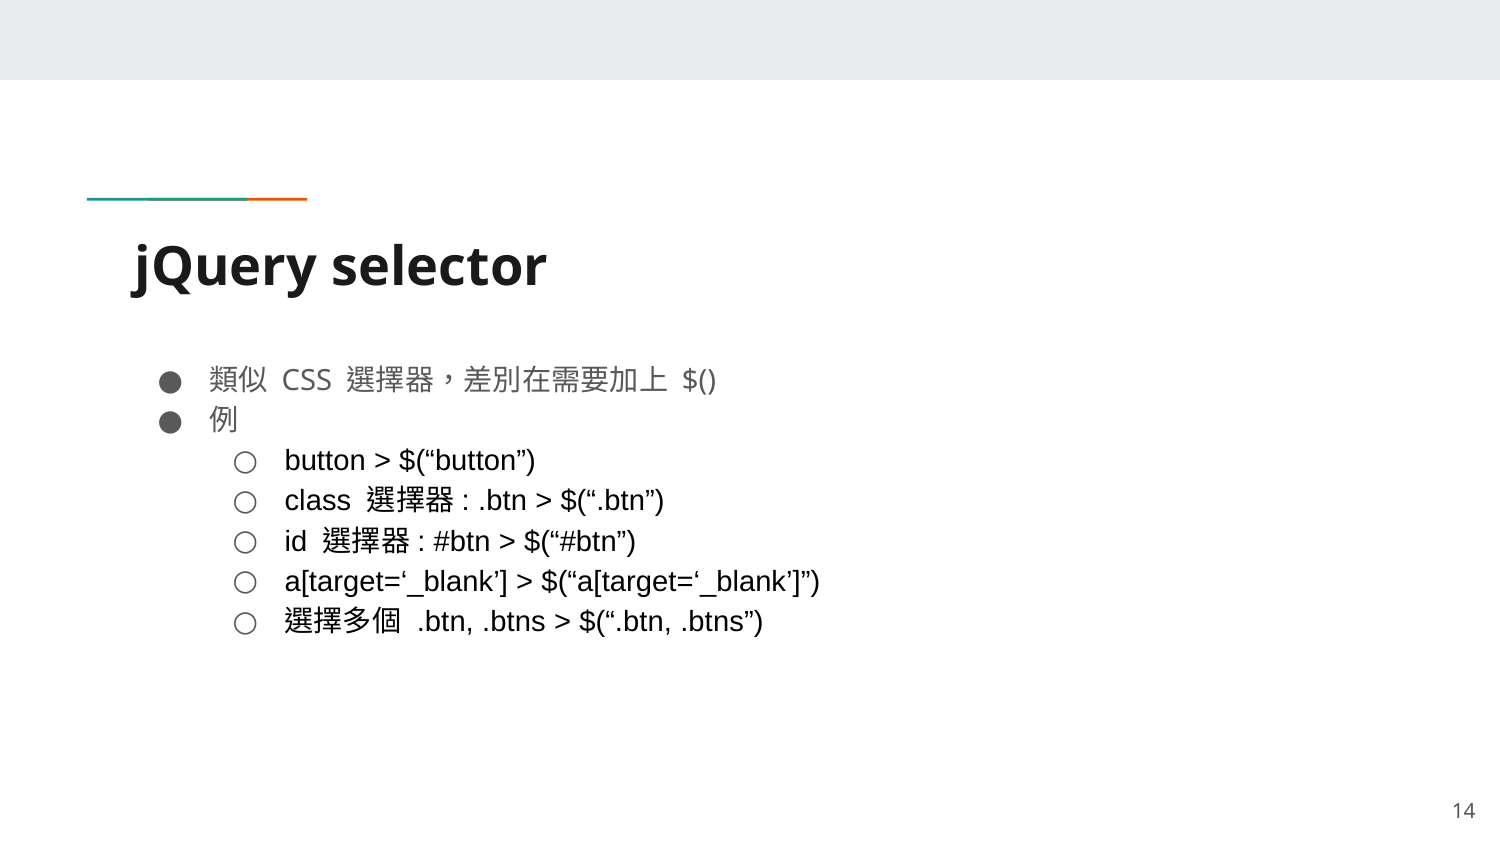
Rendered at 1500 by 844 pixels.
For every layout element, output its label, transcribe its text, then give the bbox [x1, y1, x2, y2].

slide_number ‹#› [1400, 779, 1491, 844]
title jQuery selector [119, 216, 1381, 305]
list 類似 CSS 選擇器，差別在需要加上 $() 例 button > $(“button”) class 選擇器: .btn > $(“.btn”) id 選擇器: #btn > $(“#btn”) a[target=‘_blank’] > $(“a[target=‘_blank’]”) 選擇多個 .btn, .btns > $(“.btn, .btns”) [119, 341, 1381, 712]
